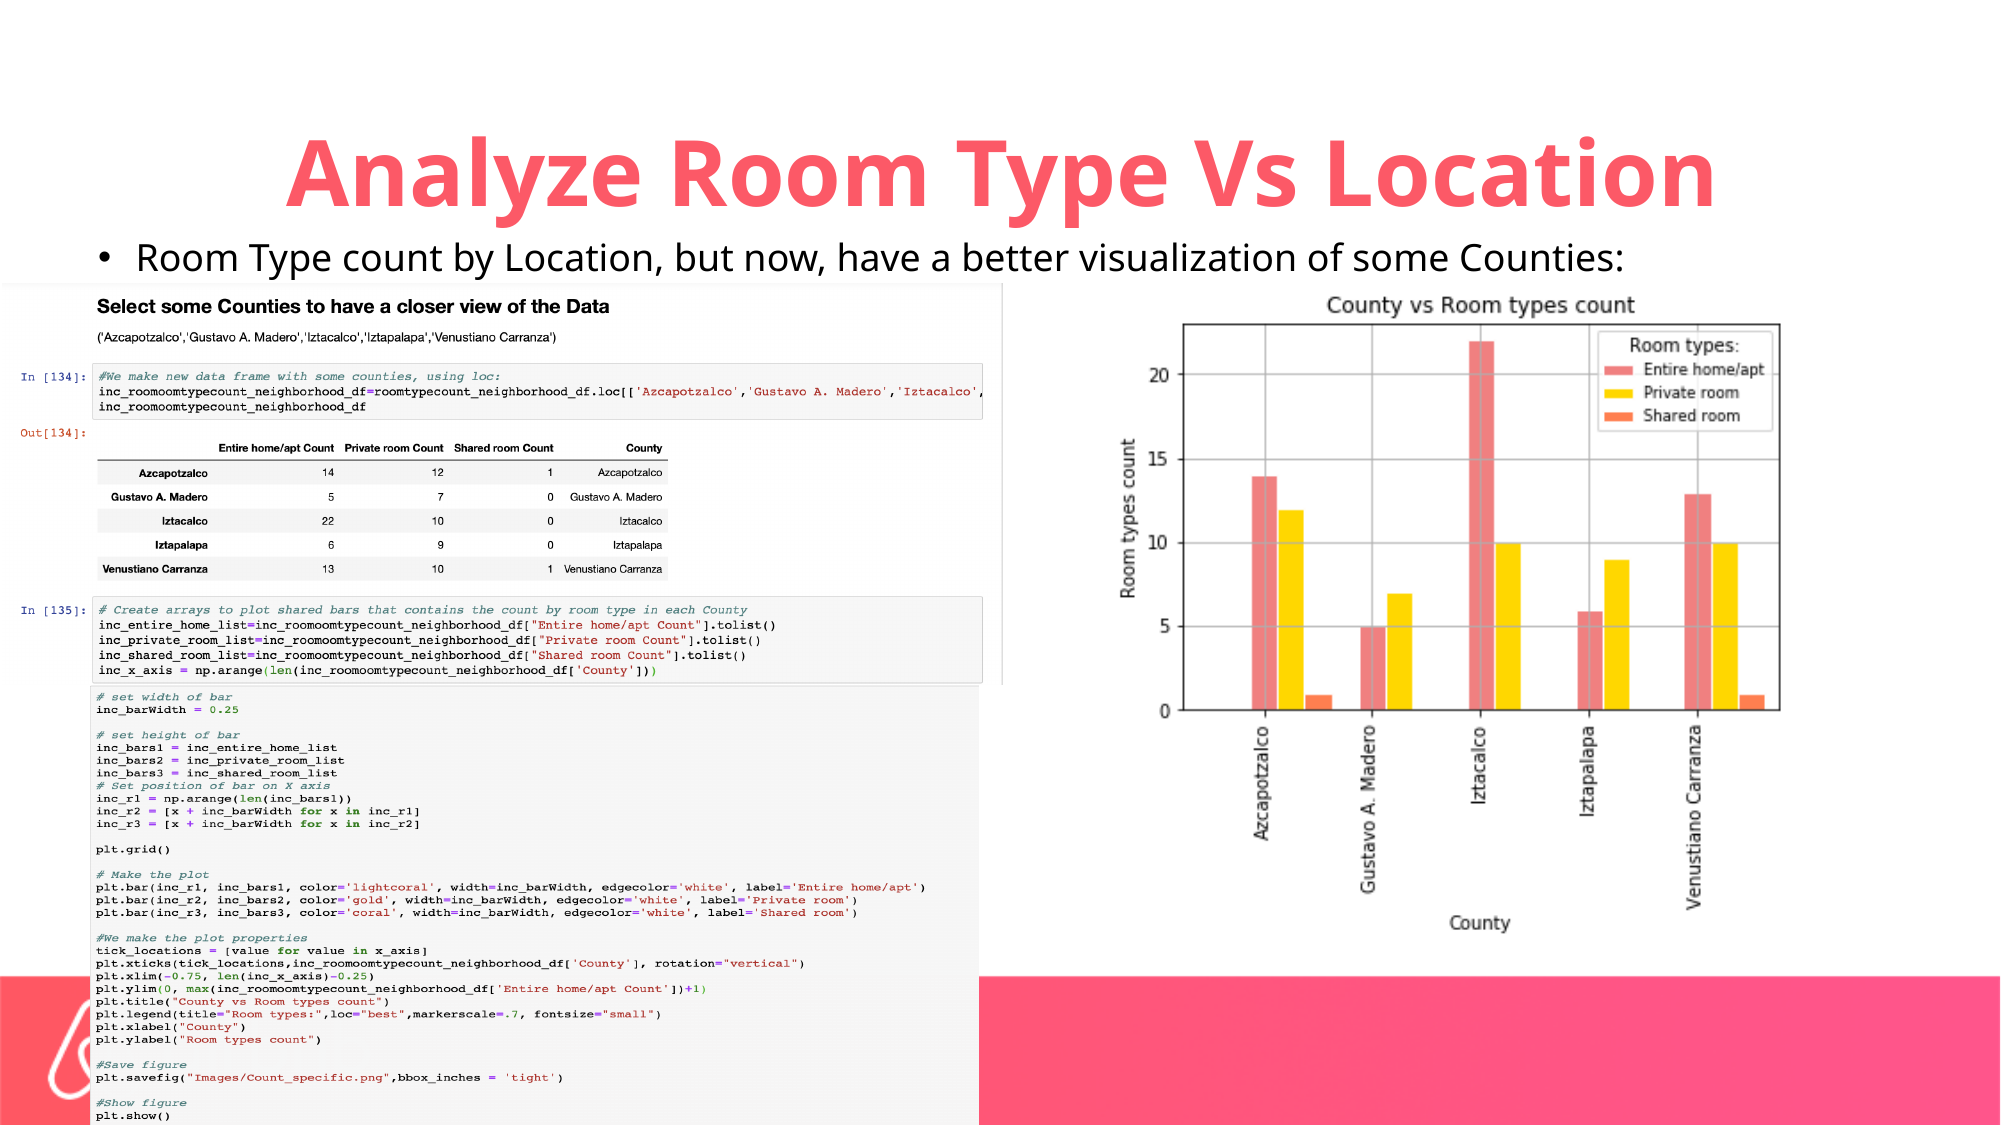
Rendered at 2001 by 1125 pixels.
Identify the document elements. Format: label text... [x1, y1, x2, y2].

picture [0, 0, 2001, 1125]
list Room Type count by Location, but now, have a better visualization of some Counties: [83, 231, 1923, 894]
title Analyze Room Type Vs Location [83, 68, 1923, 231]
